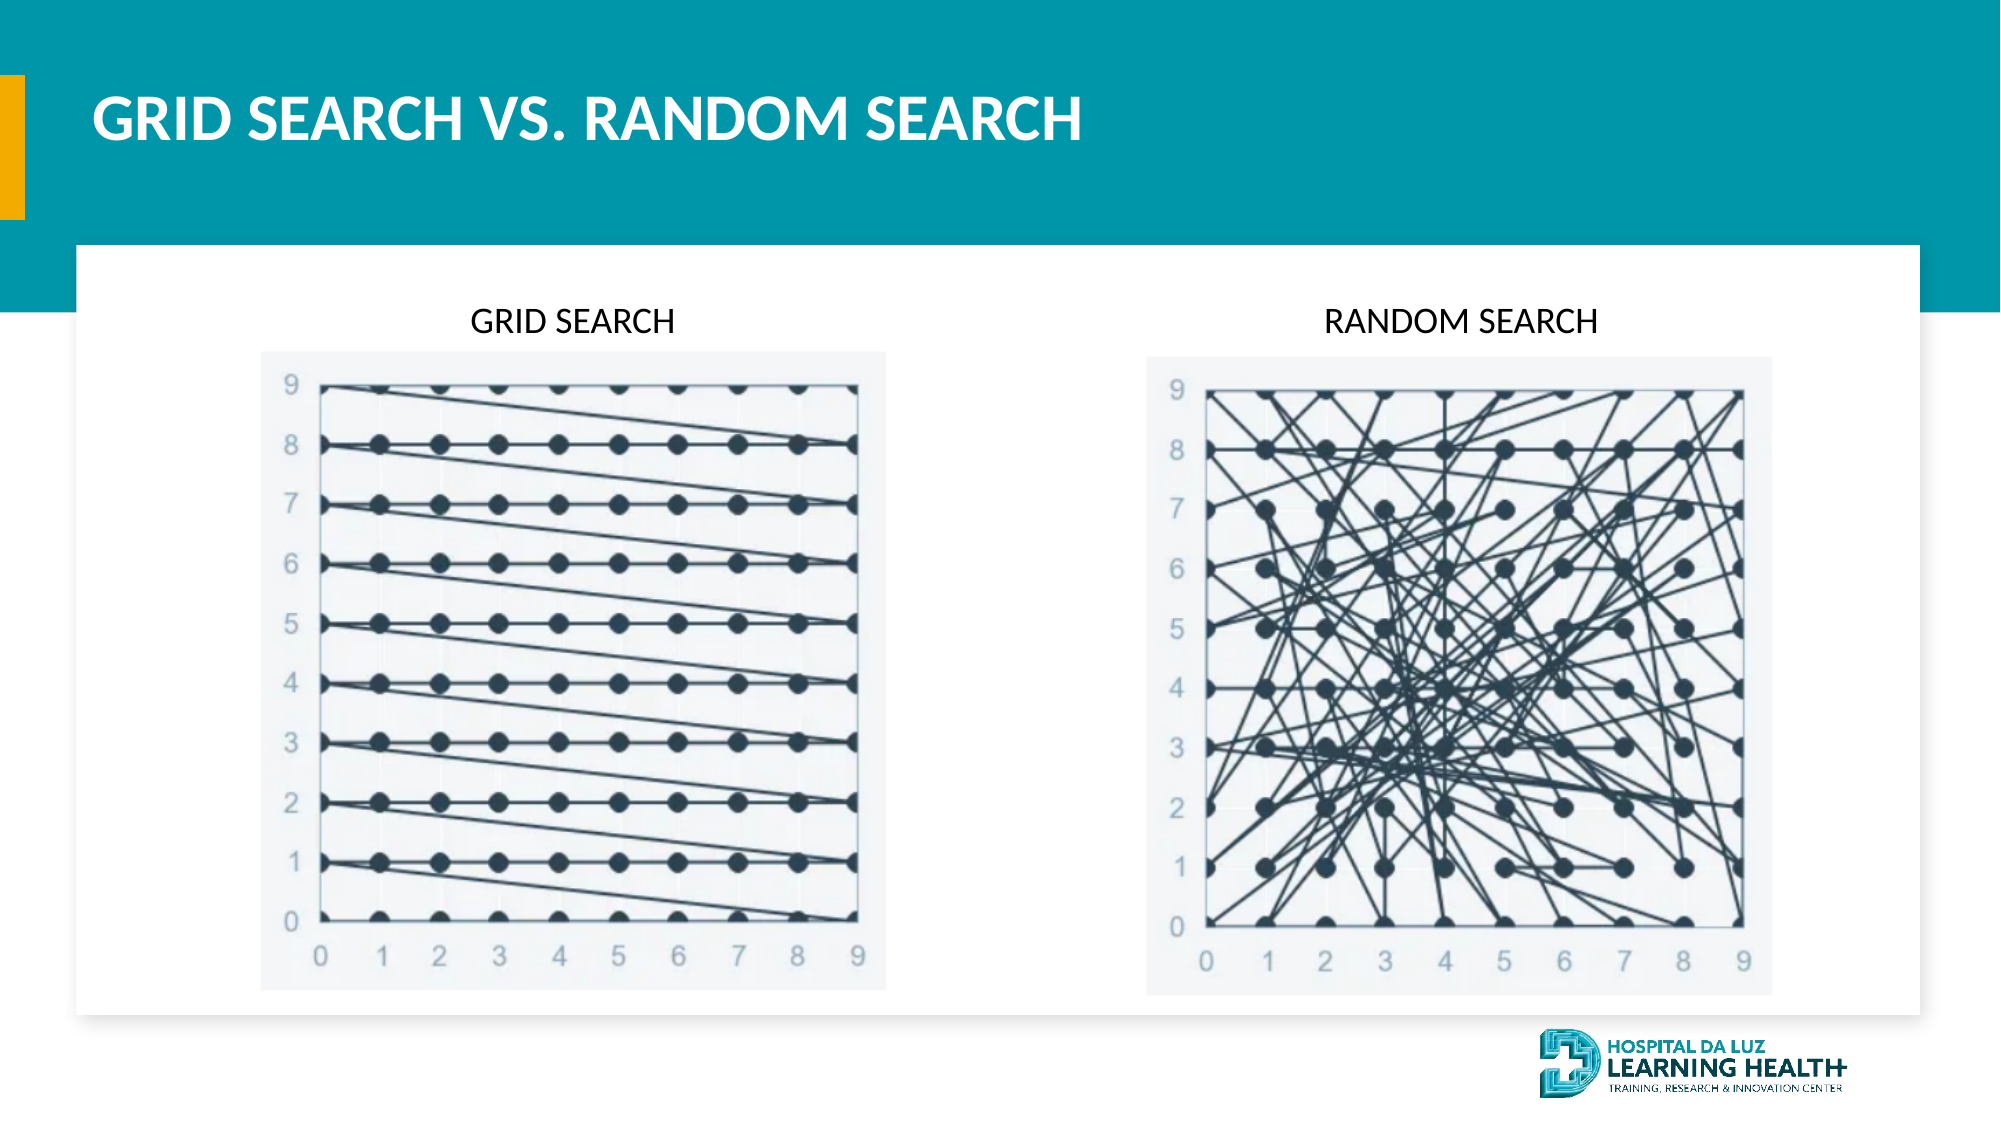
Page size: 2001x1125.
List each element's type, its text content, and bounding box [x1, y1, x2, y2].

list GRID SEARCH VS. RANDOM SEARCH [77, 75, 1939, 143]
picture [1140, 350, 1775, 1001]
text_box GRID SEARCH [455, 289, 691, 349]
picture [1524, 1015, 1863, 1113]
text_box RANDOM SEARCH [1309, 289, 1614, 349]
picture [257, 349, 889, 993]
